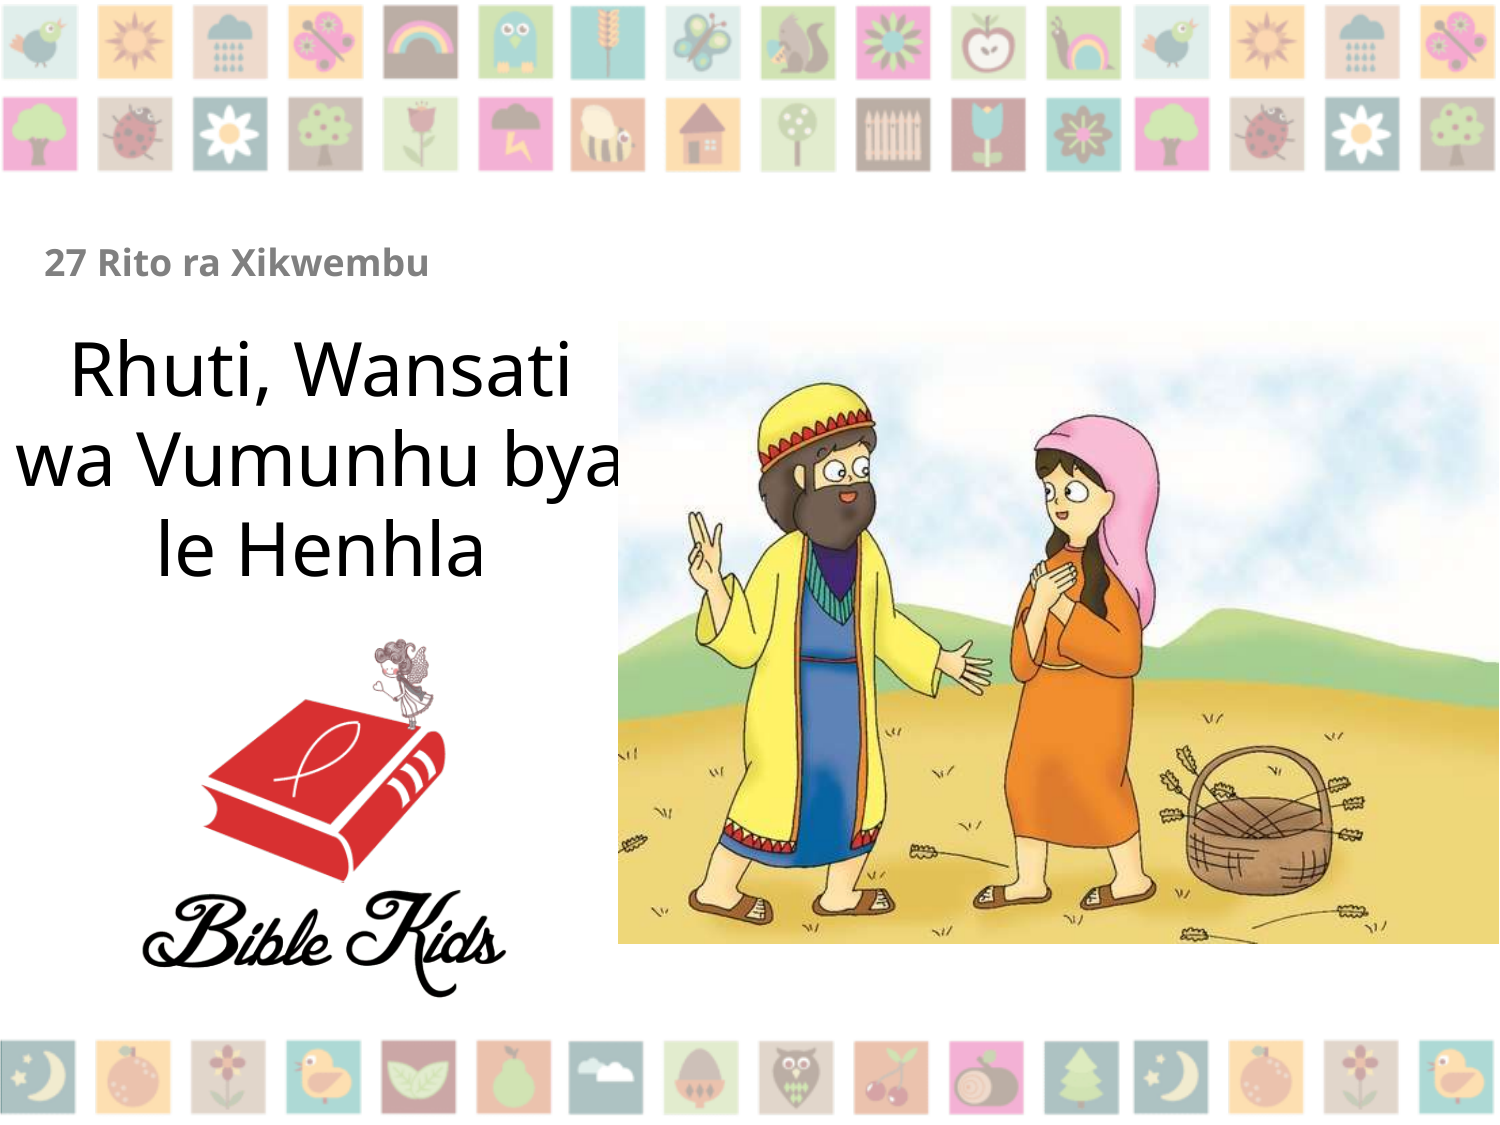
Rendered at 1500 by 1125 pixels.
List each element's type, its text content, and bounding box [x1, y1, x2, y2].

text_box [0, 1028, 1500, 1118]
picture [117, 600, 544, 1027]
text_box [0, 3, 1500, 181]
text_box 27 Rito ra Xikwembu [29, 231, 543, 292]
picture [618, 321, 1500, 945]
text_box Rhuti, Wansati wa Vumunhu bya le Henhla [0, 314, 644, 600]
